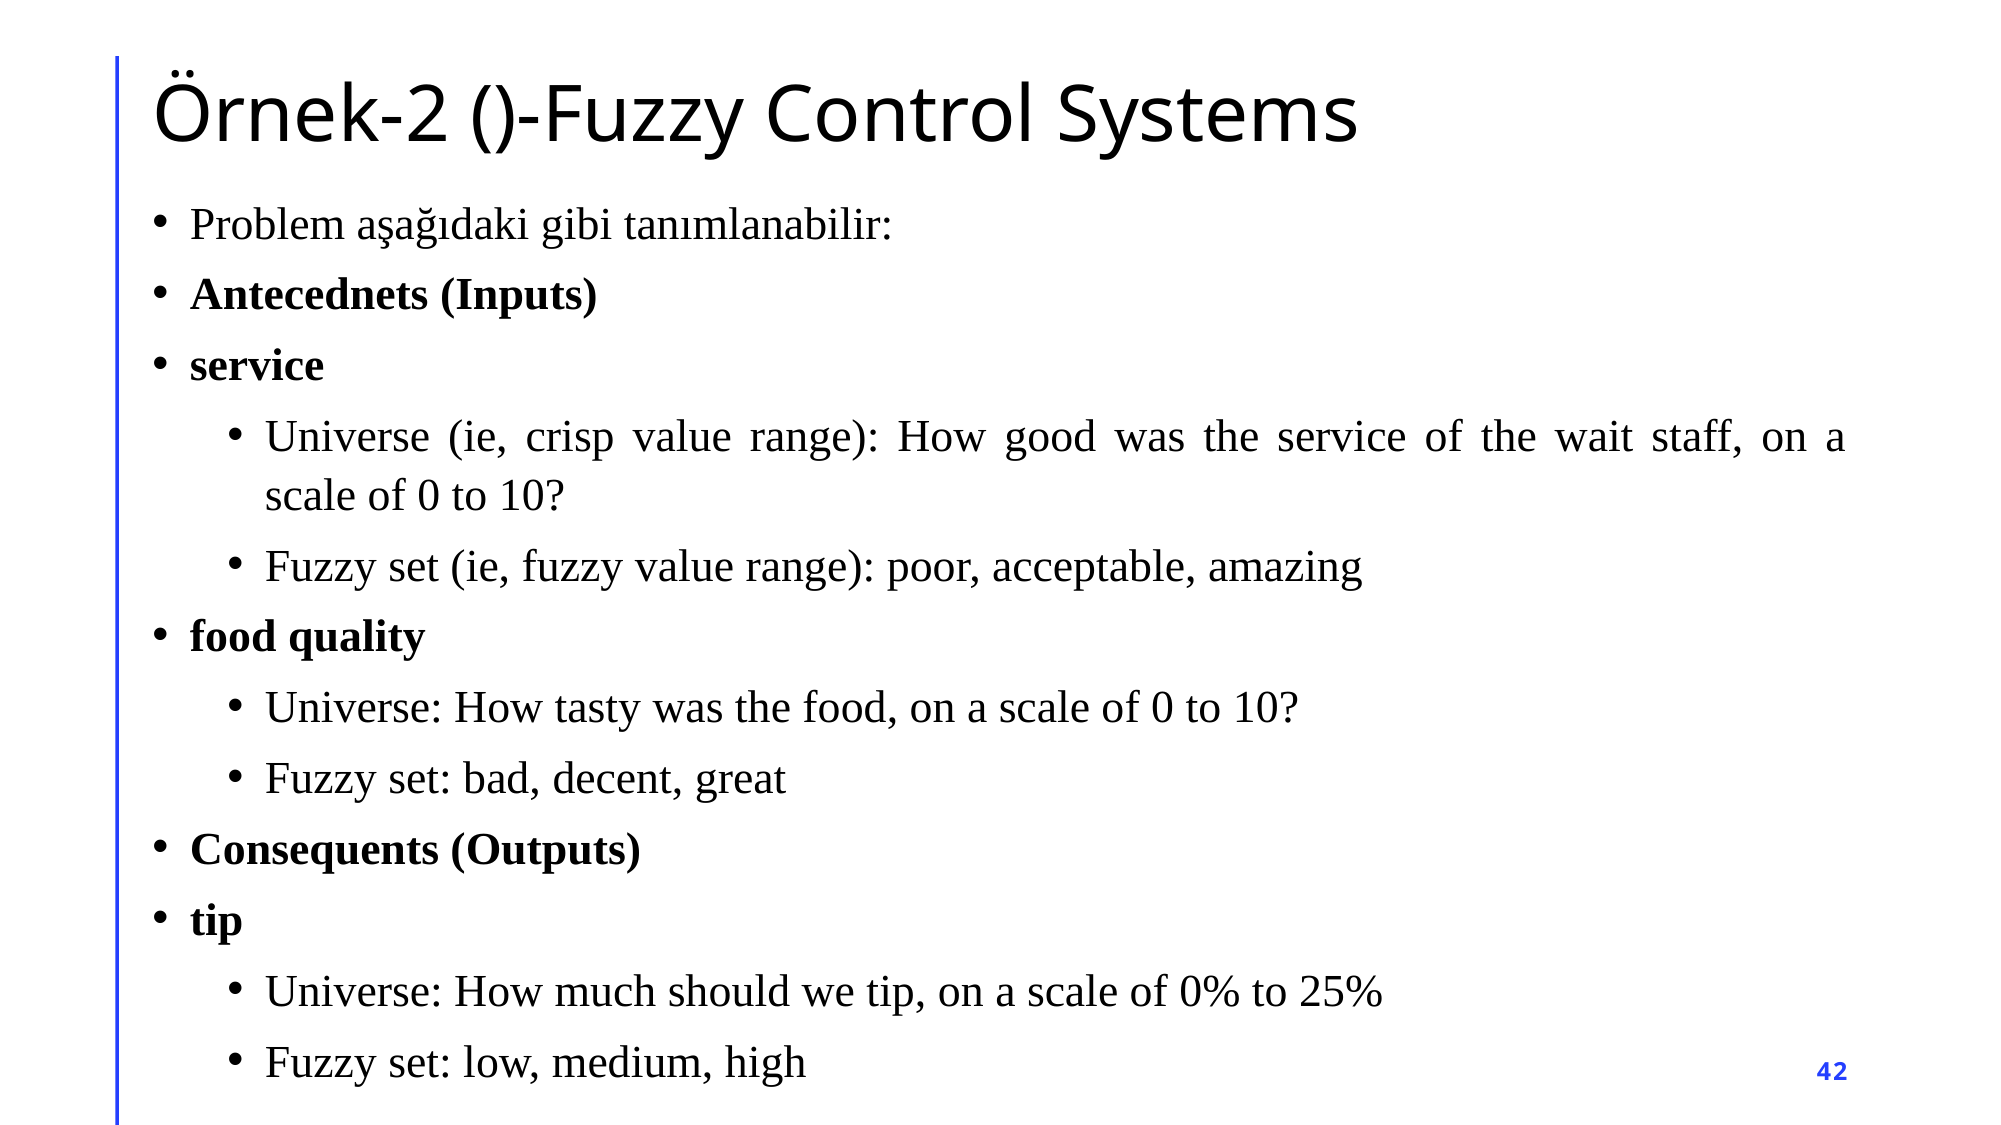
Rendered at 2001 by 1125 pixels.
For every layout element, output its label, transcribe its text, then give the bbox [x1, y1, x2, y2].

list Problem aşağıdaki gibi tanımlanabilir: Antecednets (Inputs) service Universe (ie, crisp value range): How good was the service of the wait staff, on a scale of 0 to 10? Fuzzy set (ie, fuzzy value range): poor, acceptable, amazing food quality Universe: How tasty was the food, on a scale of 0 to 10? Fuzzy set: bad, decent, great Consequents (Outputs) tip Universe: How much should we tip, on a scale of 0% to 25% Fuzzy set: low, medium, high [137, 182, 1863, 1060]
slide_number 42 [1412, 1060, 1863, 1103]
title Örnek-2 ()-Fuzzy Control Systems [137, 65, 1863, 166]
